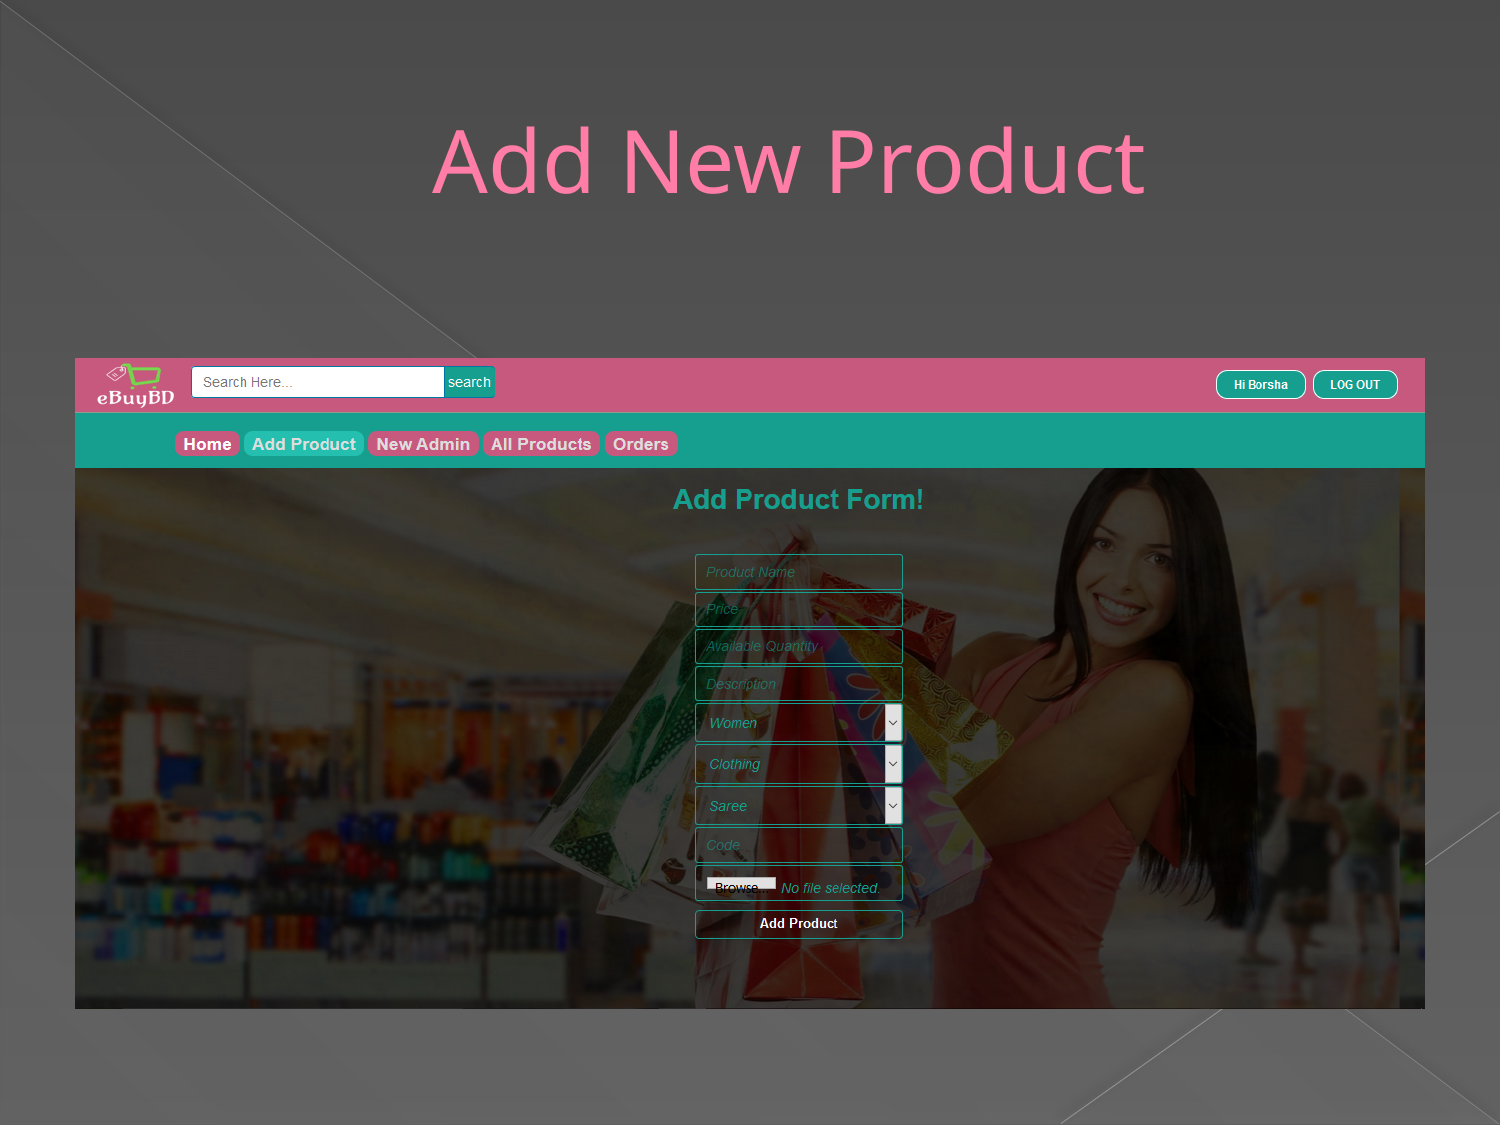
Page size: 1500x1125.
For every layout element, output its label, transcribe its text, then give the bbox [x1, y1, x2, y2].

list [74, 358, 1426, 1010]
title Add New Product [75, 43, 1425, 274]
